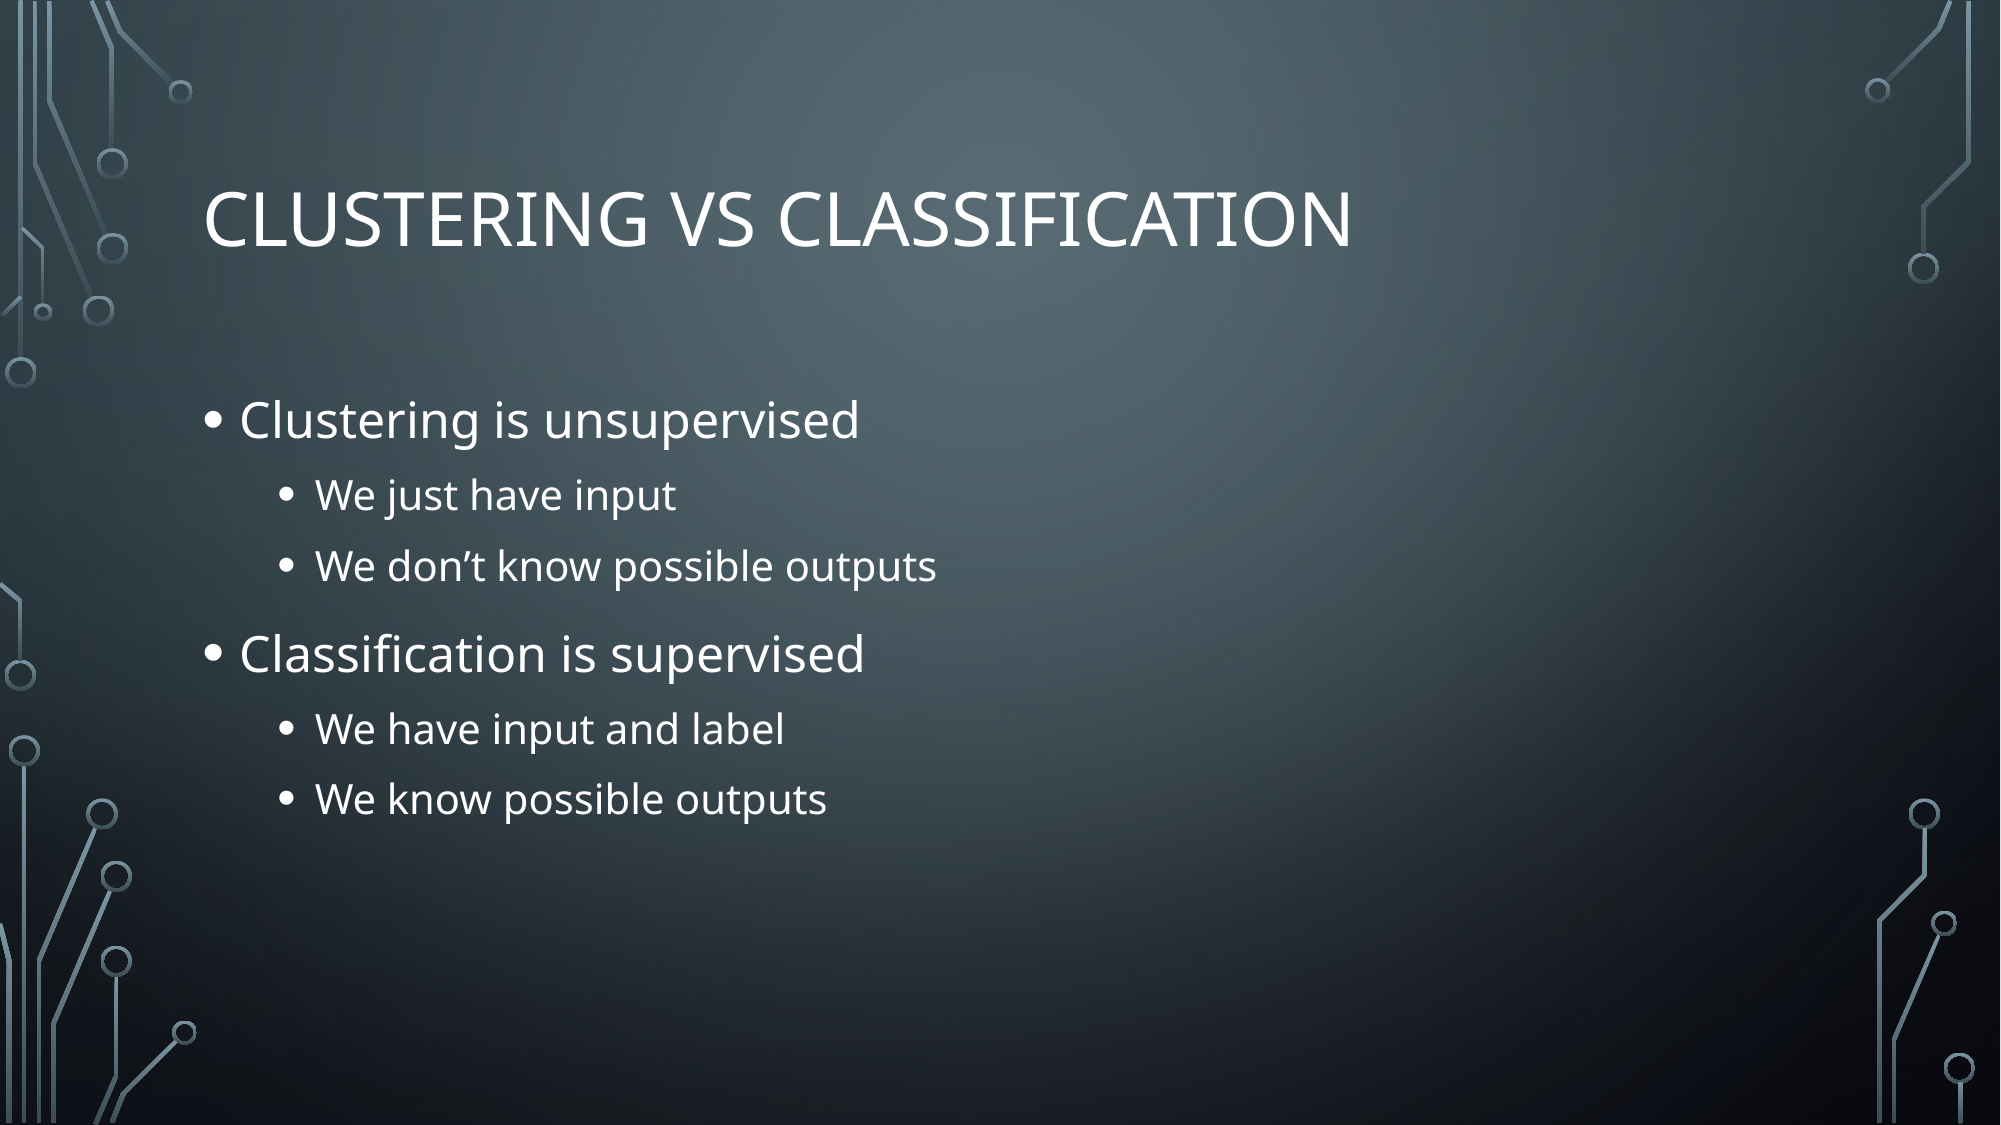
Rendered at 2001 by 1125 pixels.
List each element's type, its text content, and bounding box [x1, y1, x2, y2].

title Clustering VS classification [187, 101, 1813, 344]
list Clustering is unsupervised We just have input We don’t know possible outputs Classification is supervised We have input and label We know possible outputs [187, 369, 1813, 950]
